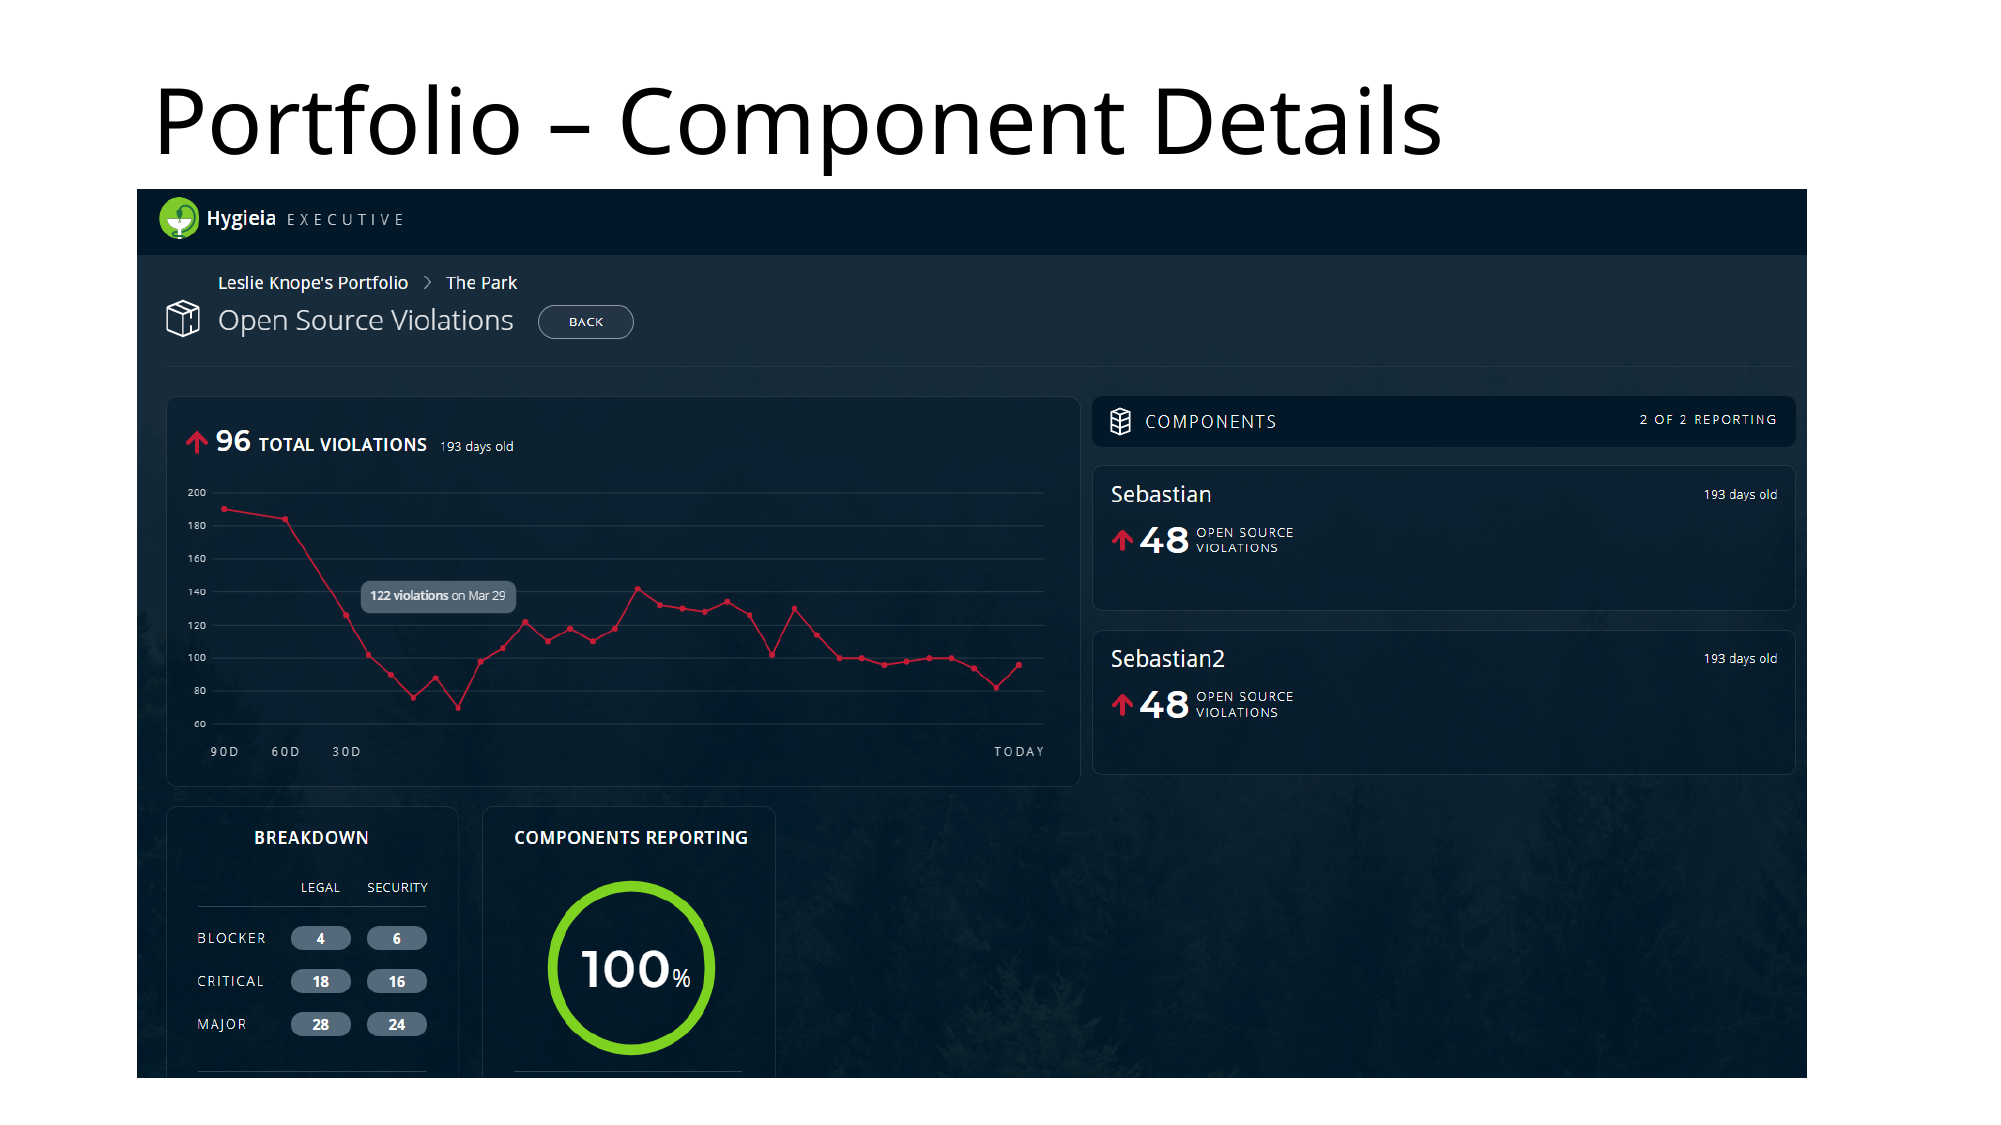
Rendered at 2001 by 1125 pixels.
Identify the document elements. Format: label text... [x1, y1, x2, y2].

title Portfolio – Component Details [137, 59, 1863, 190]
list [137, 189, 1807, 1078]
